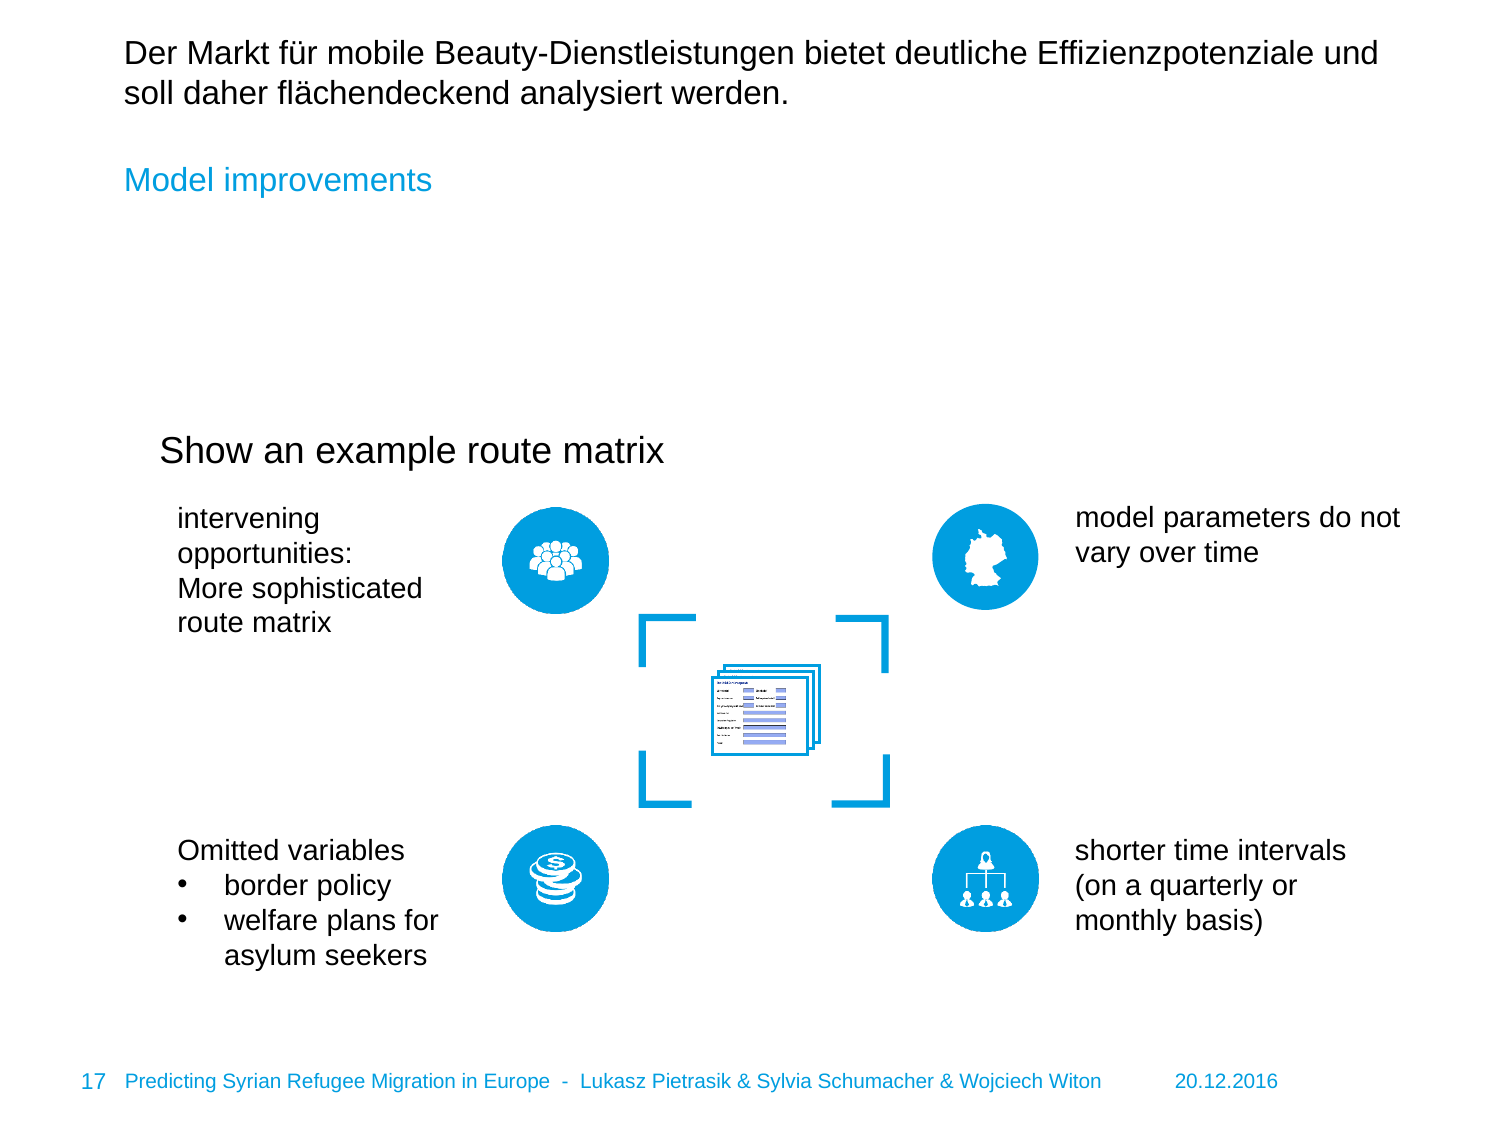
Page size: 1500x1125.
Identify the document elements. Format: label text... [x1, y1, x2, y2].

text_box Show an example route matrix [144, 419, 680, 479]
title Der Markt für mobile Beauty-Dienstleistungen bietet deutliche Effizienzpotenziale und soll daher flächendeckend analysiert werden. [124, 31, 1437, 82]
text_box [162, 490, 1416, 1016]
text_box Model improvements [124, 156, 1437, 200]
